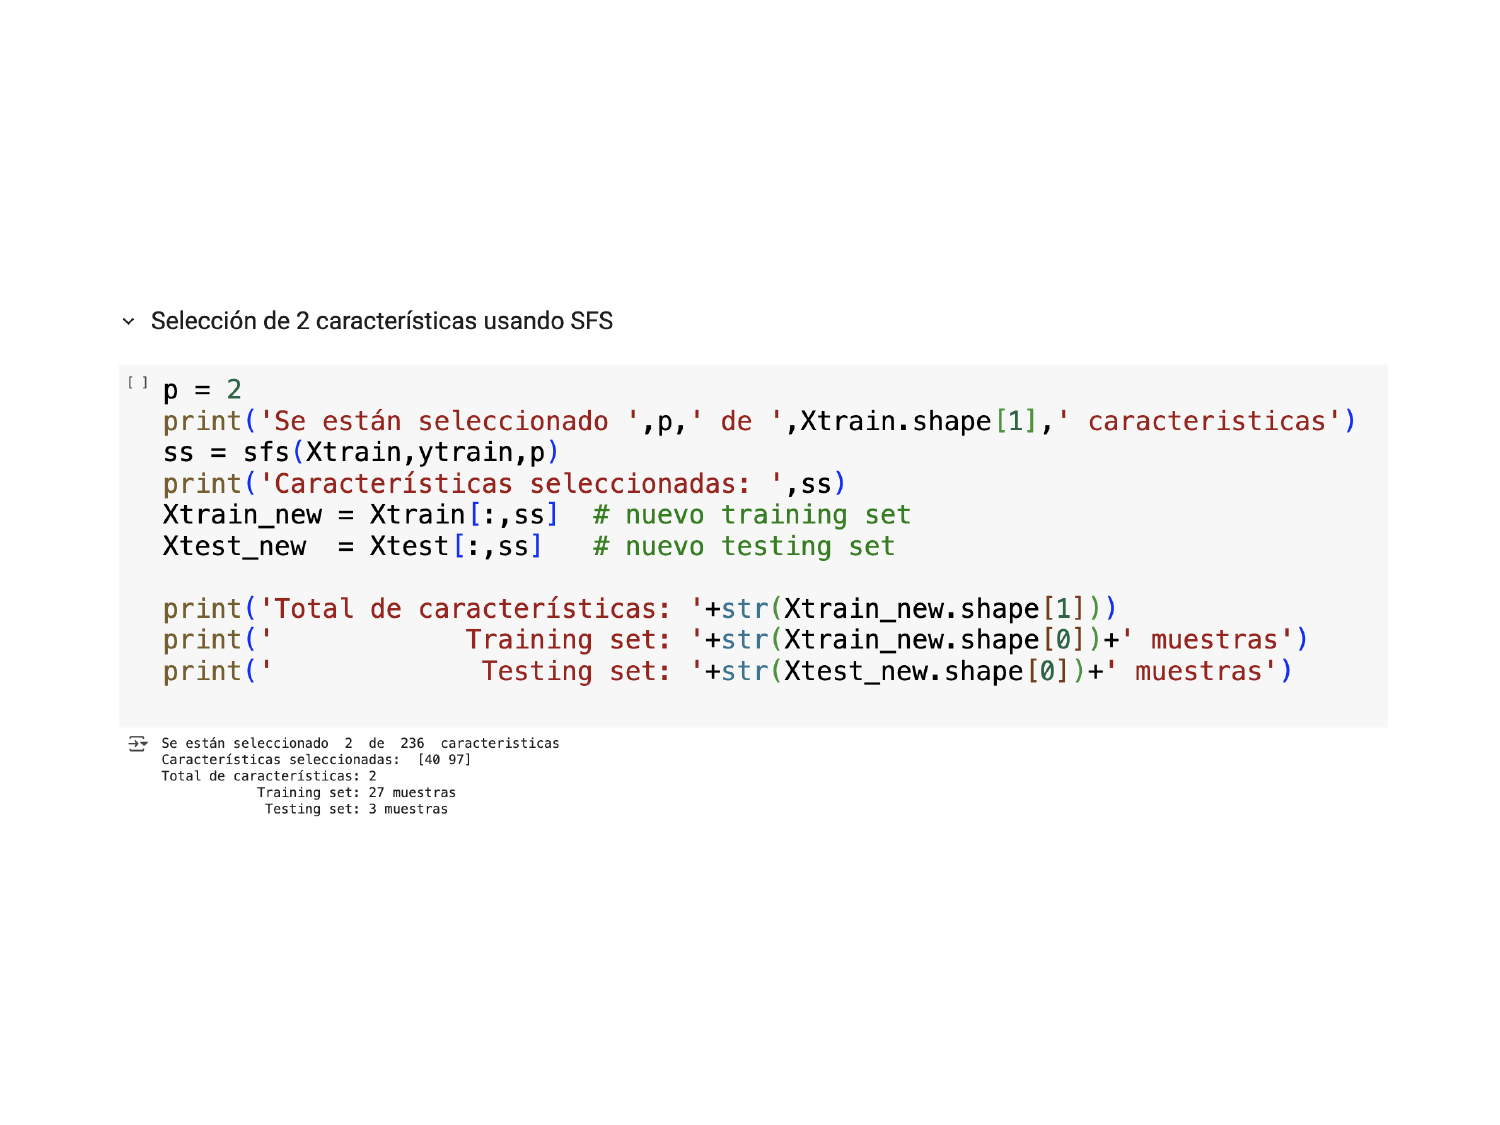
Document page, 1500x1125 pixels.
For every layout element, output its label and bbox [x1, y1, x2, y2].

picture [112, 286, 1388, 839]
